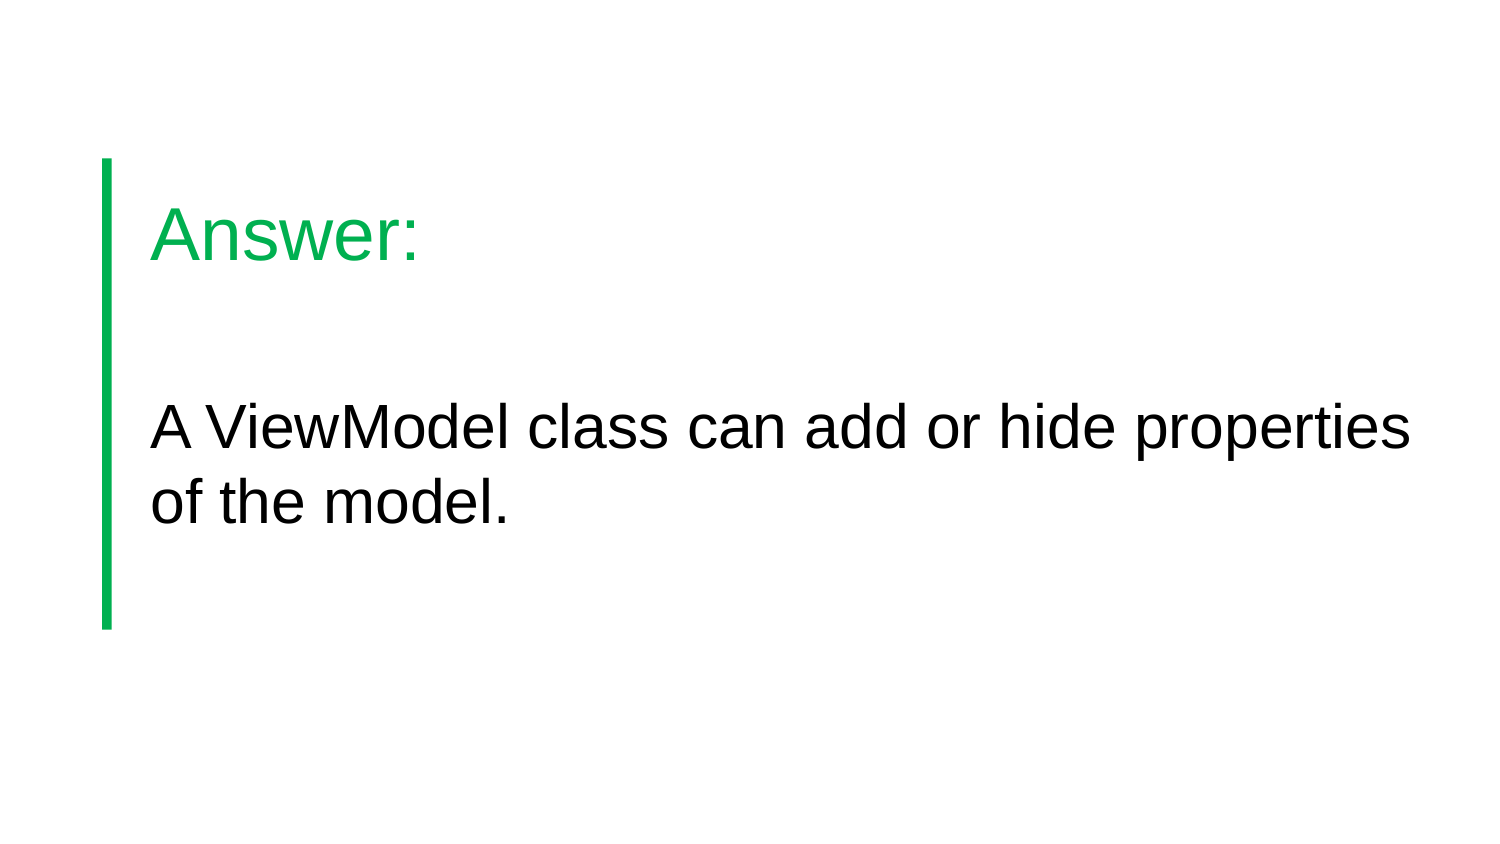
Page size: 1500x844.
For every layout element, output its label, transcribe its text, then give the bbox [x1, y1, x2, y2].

text_box [102, 158, 112, 630]
text_box Answer: [135, 170, 1434, 258]
text_box A ViewModel class can add or hide properties of the model. [135, 258, 1434, 664]
